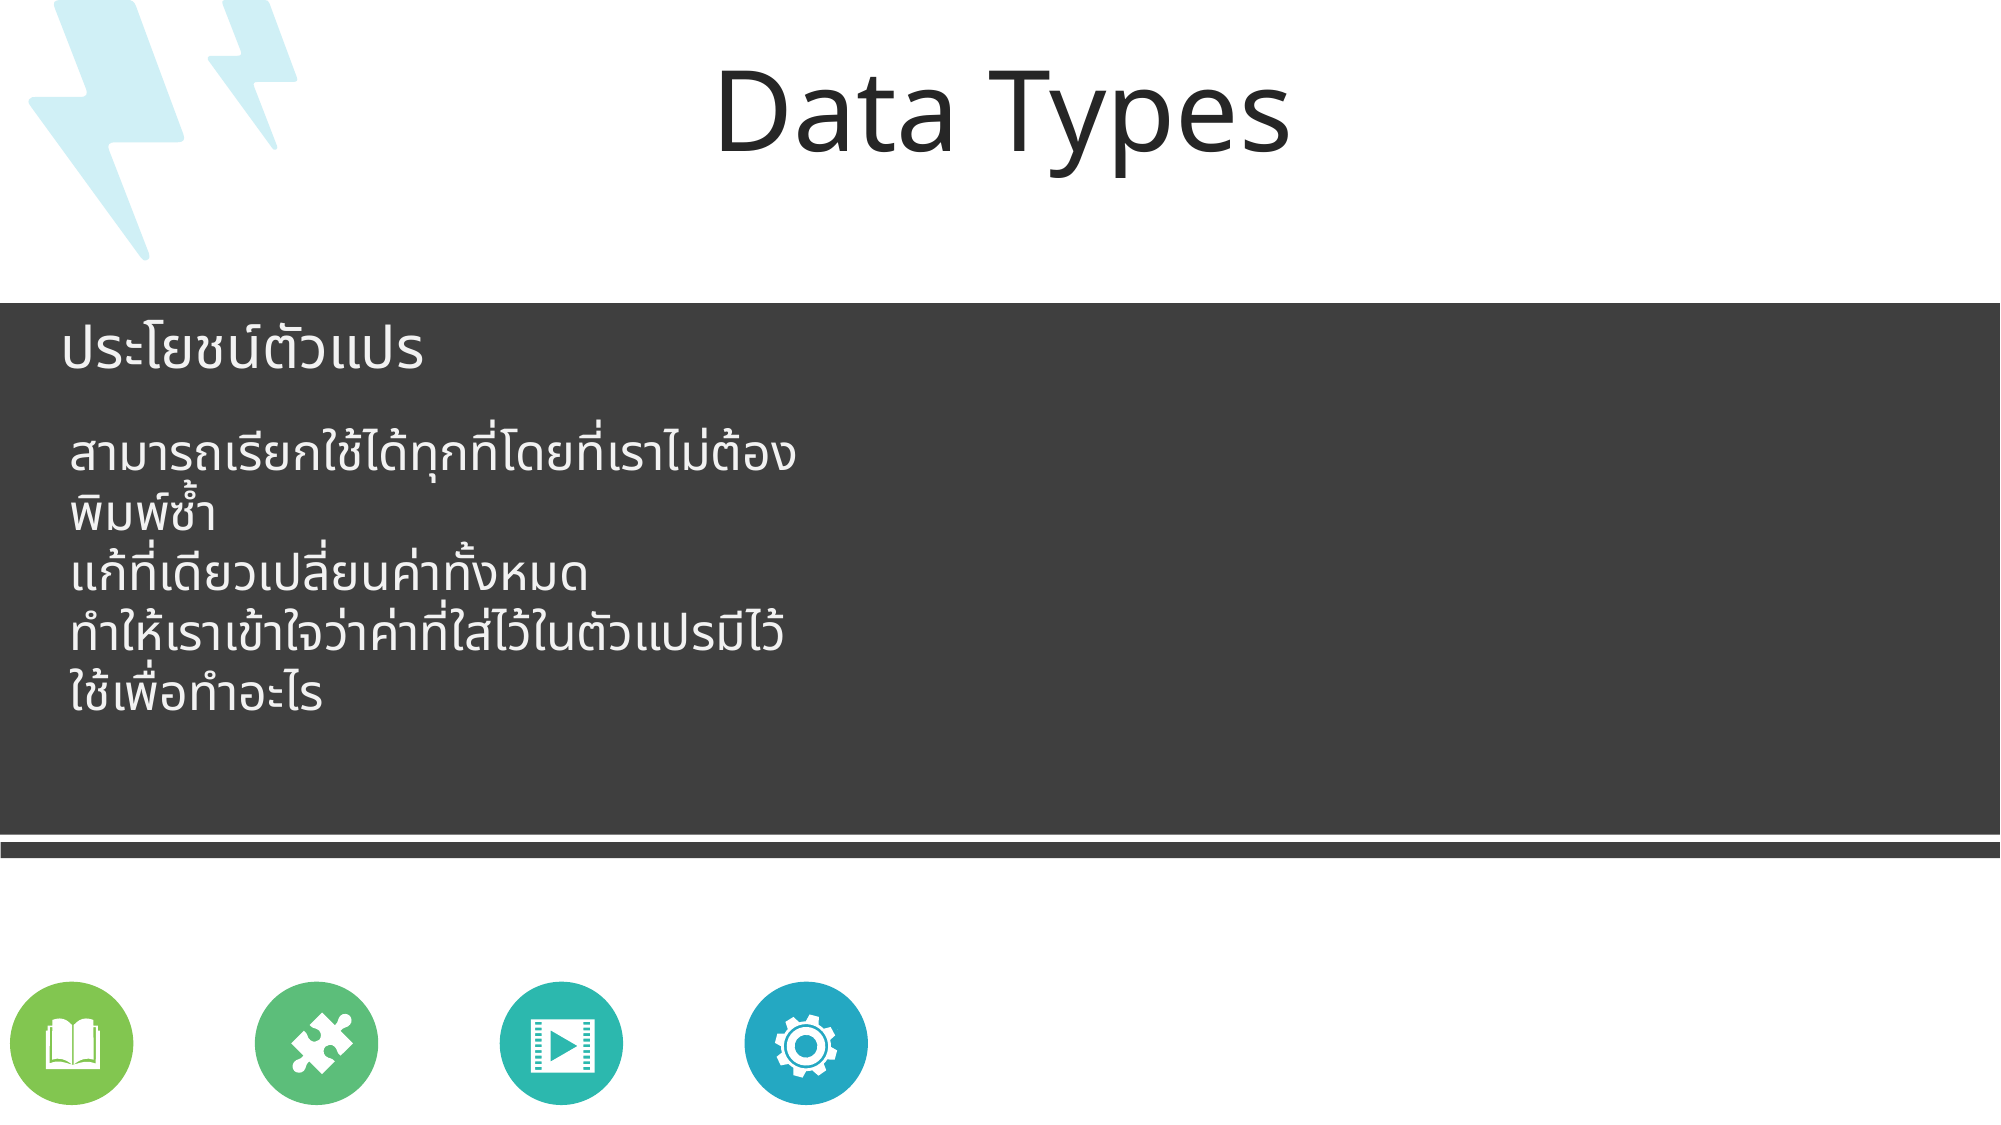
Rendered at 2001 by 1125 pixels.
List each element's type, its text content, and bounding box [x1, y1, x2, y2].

text_box [8, 980, 135, 1107]
text_box [0, 841, 2000, 859]
list Data Types [53, 55, 1952, 175]
text_box [253, 980, 380, 1107]
text_box [0, 302, 2000, 836]
text_box [530, 1018, 596, 1074]
text_box [743, 980, 869, 1107]
text_box [773, 1013, 839, 1079]
text_box สามารถเรียกใช้ได้ทุกที่โดยที่เราไม่ต้องพิมพ์ซ้ำ แก้ที่เดียวเปลี่ยนค่าทั้งหมด ทำให้เราเข้าใจว่าค่าที่ใส่ไว้ในตัวแปรมีไว้ใช้เพื่อทำอะไร [55, 412, 838, 728]
text_box [498, 980, 625, 1107]
text_box [289, 1011, 355, 1076]
text_box ประโยชน์ตัวแปร [45, 303, 829, 388]
text_box [44, 1017, 101, 1071]
